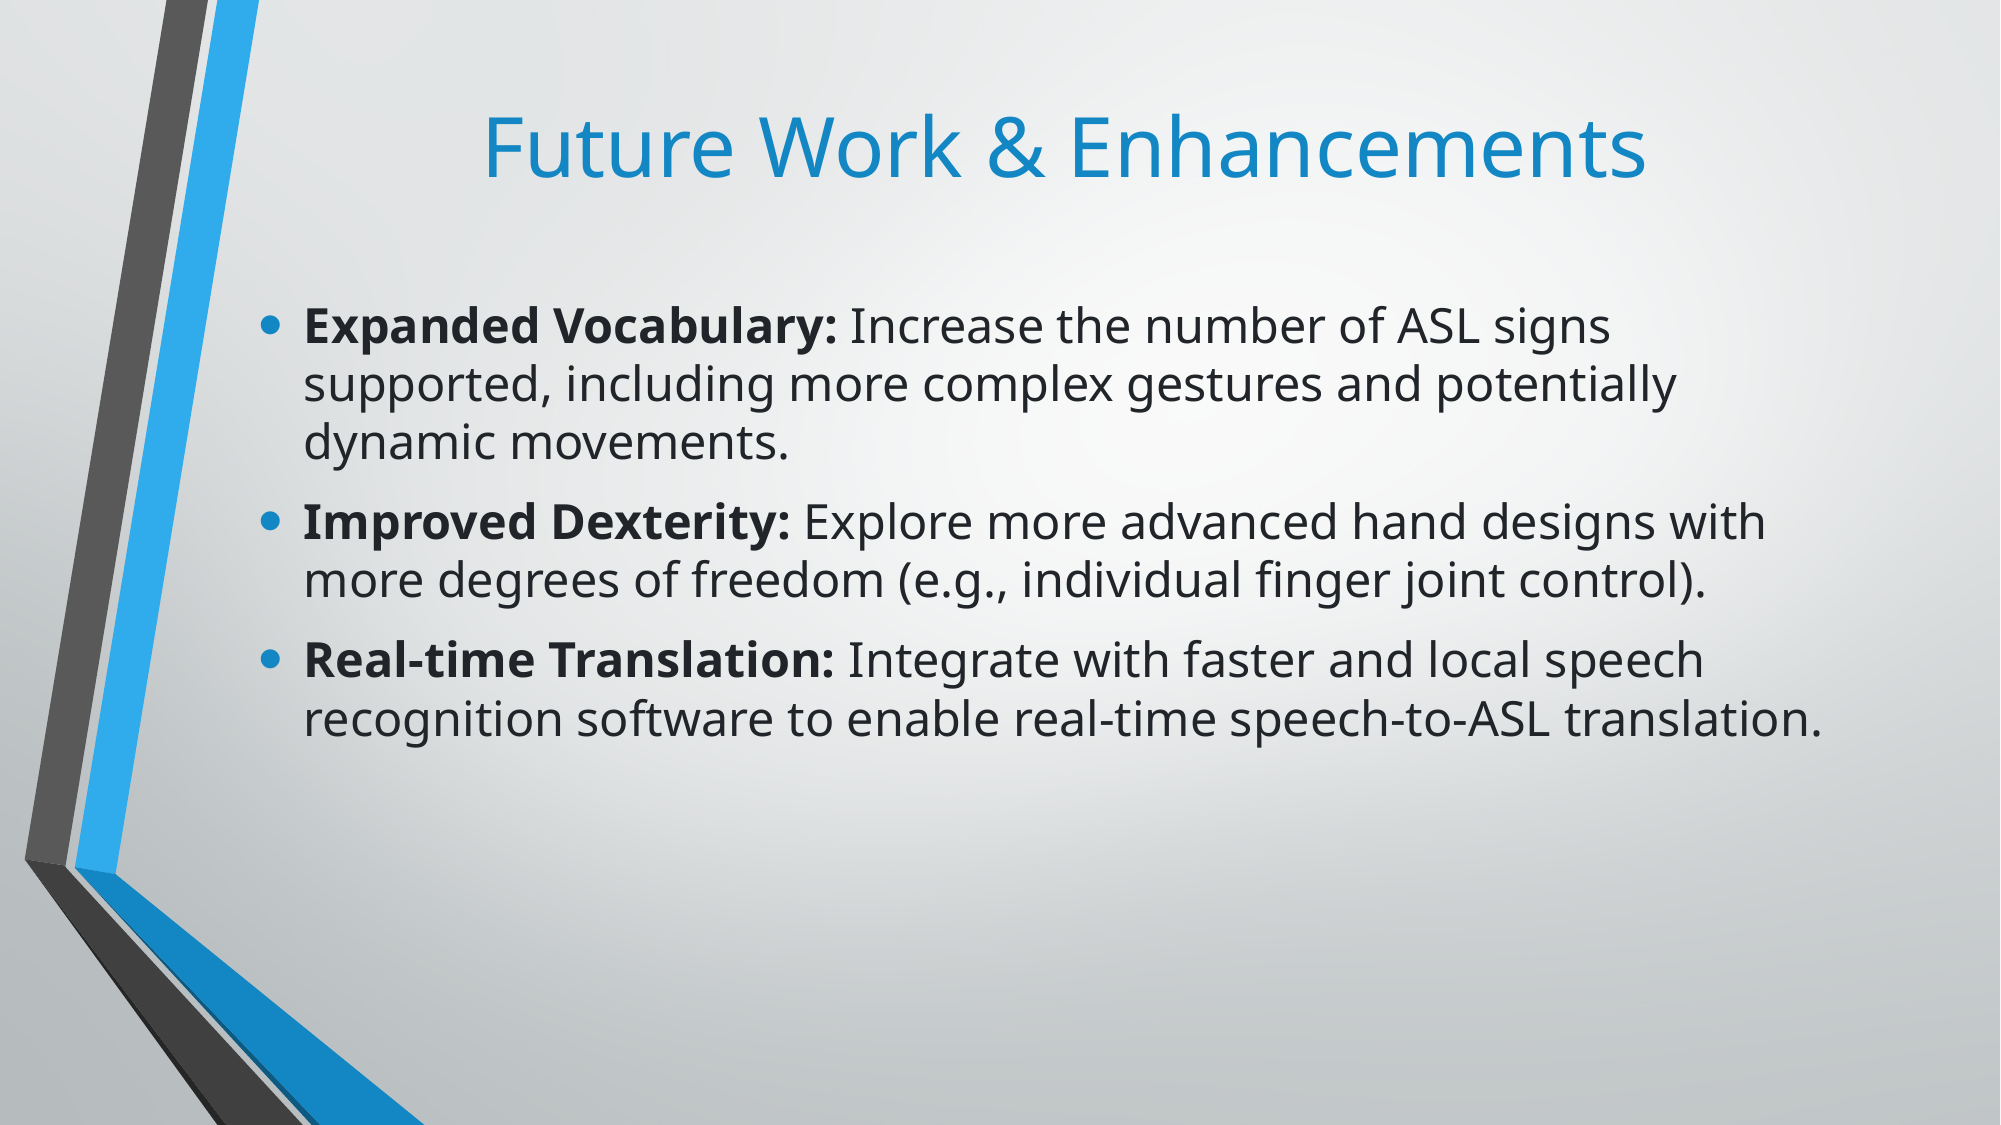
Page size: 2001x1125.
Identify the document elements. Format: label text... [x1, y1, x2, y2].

list Expanded Vocabulary: Increase the number of ASL signs supported, including more complex gestures and potentially dynamic movements. Improved Dexterity: Explore more advanced hand designs with more degrees of freedom (e.g., individual finger joint control). Real-time Translation: Integrate with faster and local speech recognition software to enable real-time speech-to-ASL translation. [243, 287, 1887, 800]
title Future Work & Enhancements [243, 0, 1887, 287]
